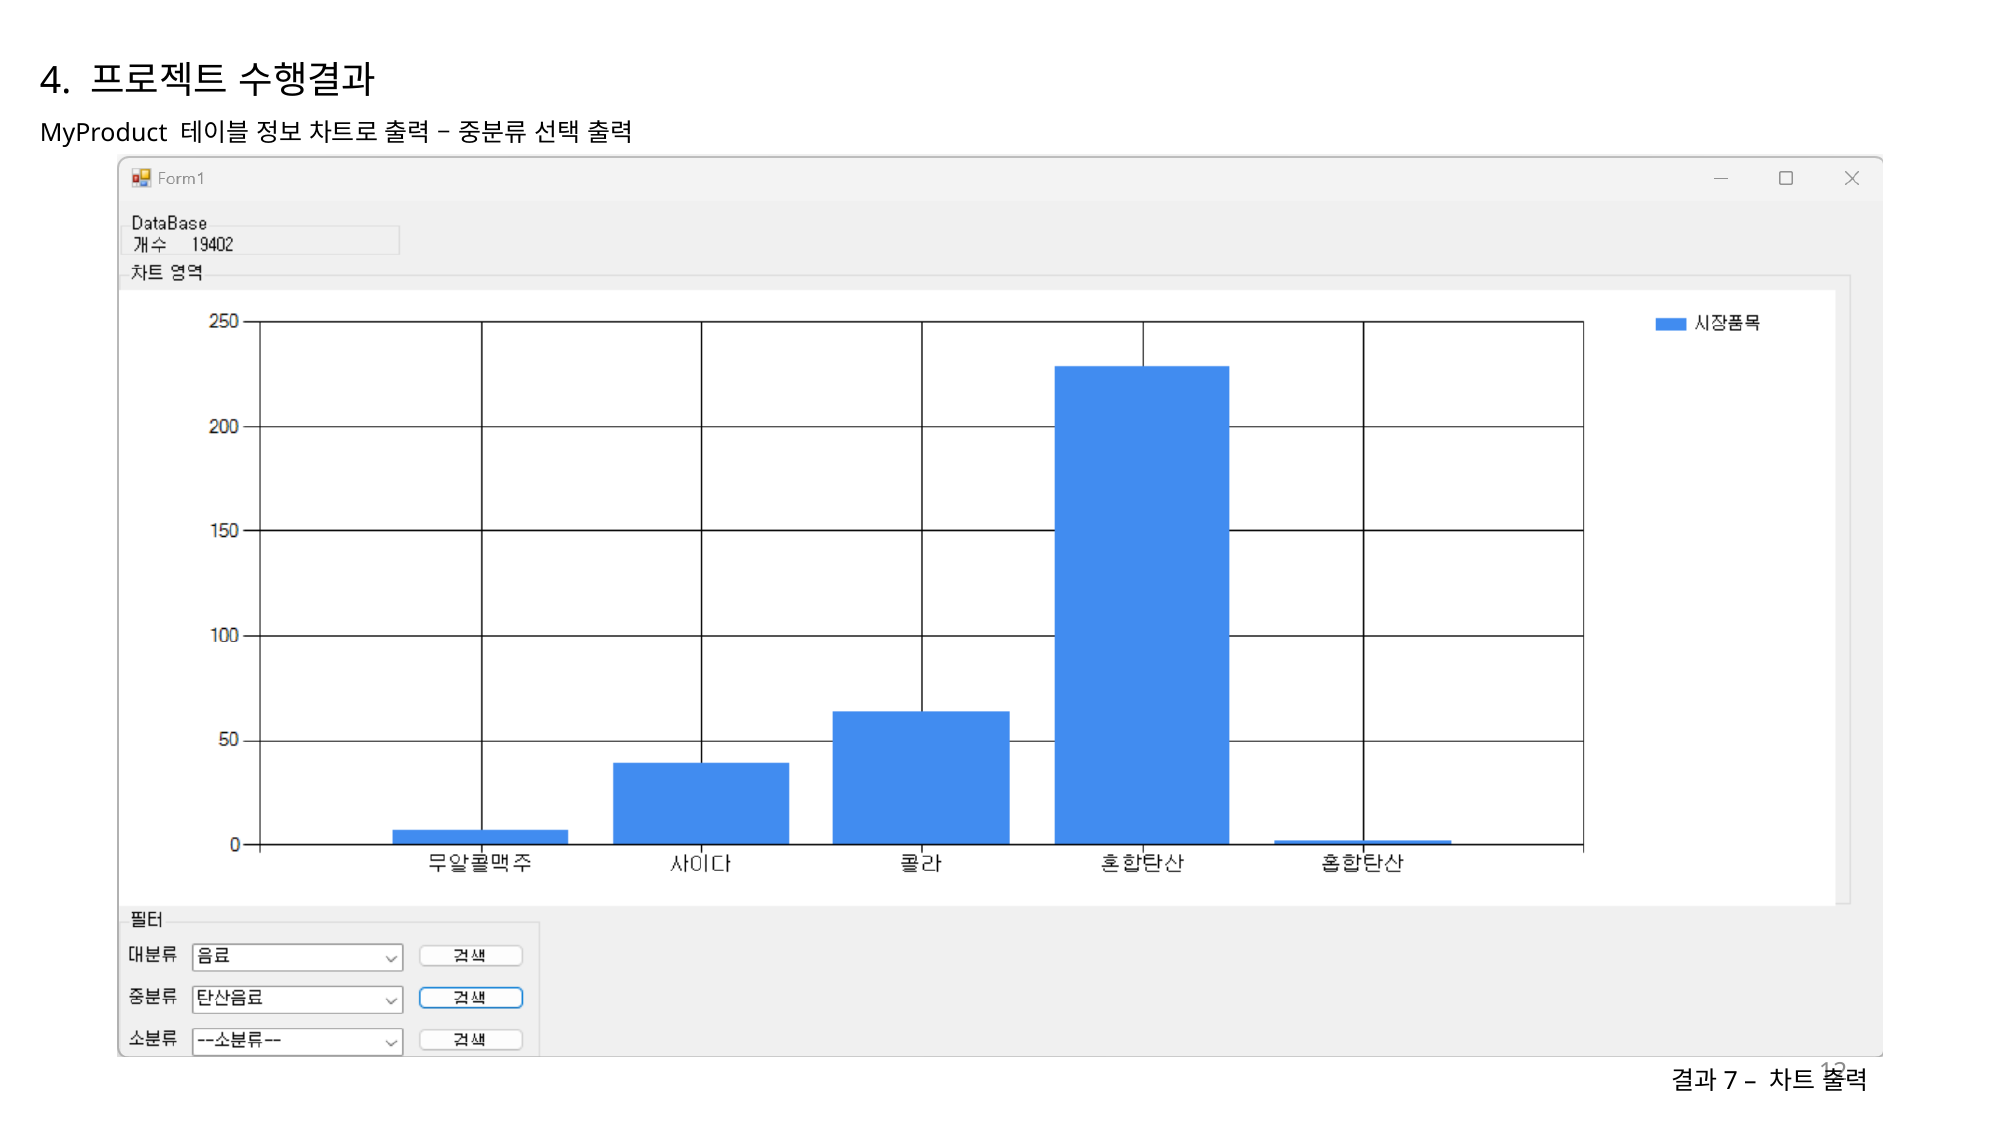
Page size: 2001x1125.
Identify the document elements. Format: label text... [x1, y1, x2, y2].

picture [117, 154, 1883, 1057]
text_box 4. 프로젝트 수행결과 [25, 48, 1690, 109]
text_box 결과7 – 차트 출력 [117, 1057, 1883, 1102]
text_box MyProduct 테이블 정보 차트로 출력 – 중분류 선택 출력 [25, 109, 1690, 154]
